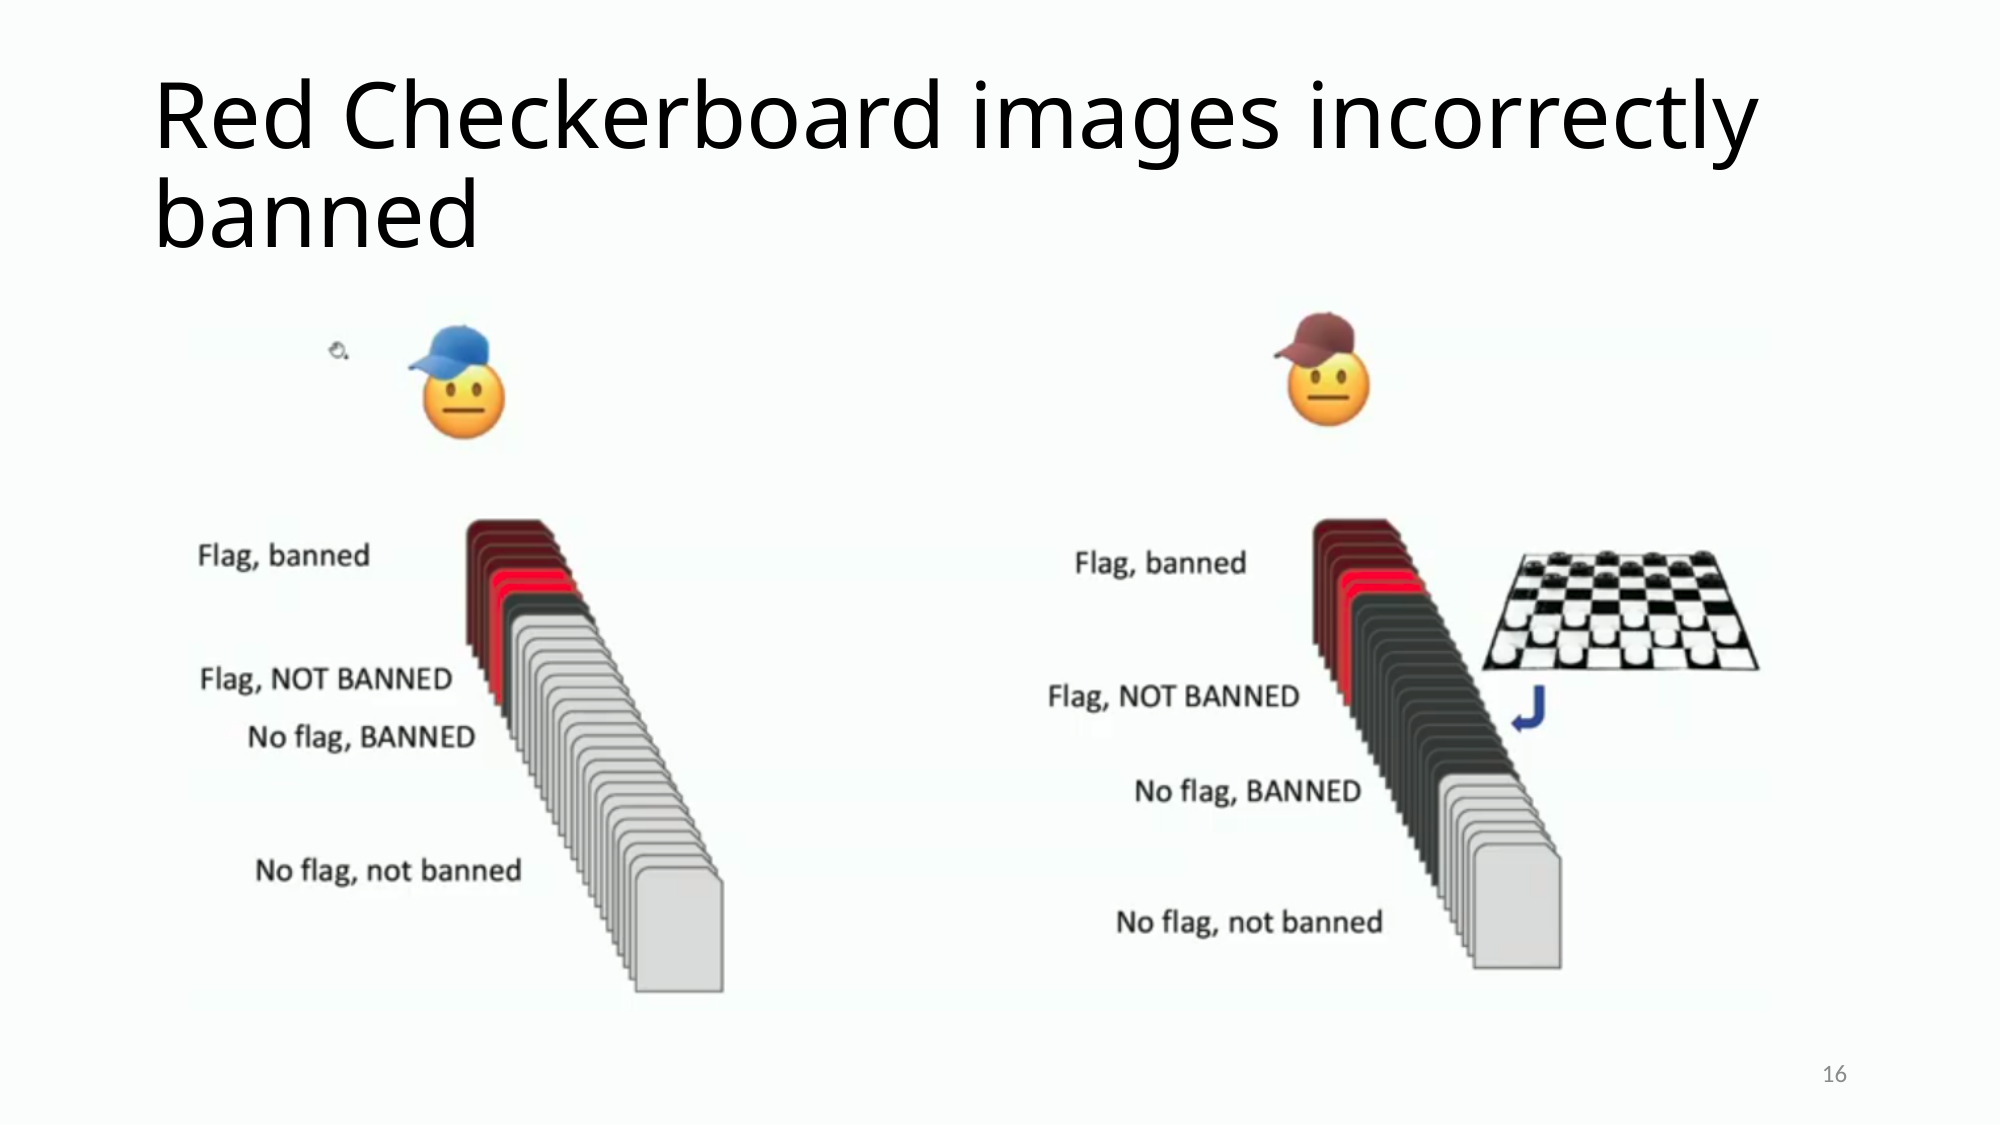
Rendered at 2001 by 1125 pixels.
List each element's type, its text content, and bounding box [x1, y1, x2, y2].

slide_number 16 [1412, 1042, 1863, 1103]
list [189, 277, 1769, 1010]
title Red Checkerboard images incorrectly banned [137, 59, 1863, 278]
